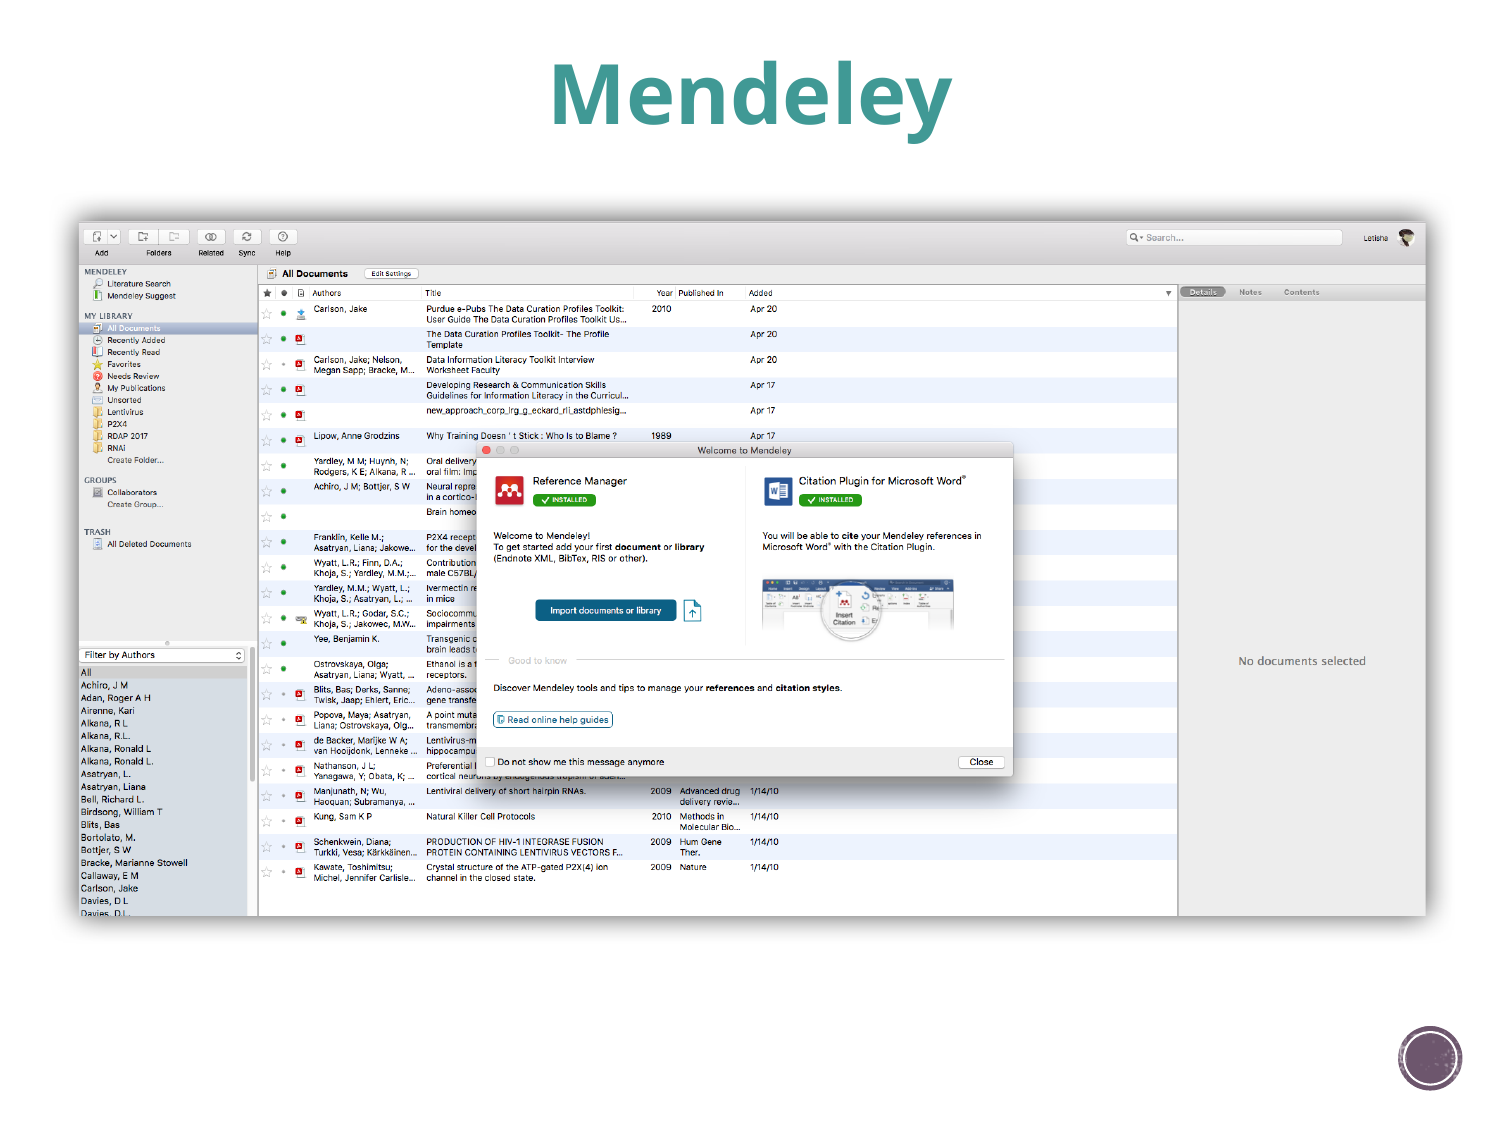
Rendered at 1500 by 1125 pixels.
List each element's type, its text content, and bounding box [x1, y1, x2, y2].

title Mendeley [0, 25, 1500, 170]
picture [78, 221, 1426, 916]
